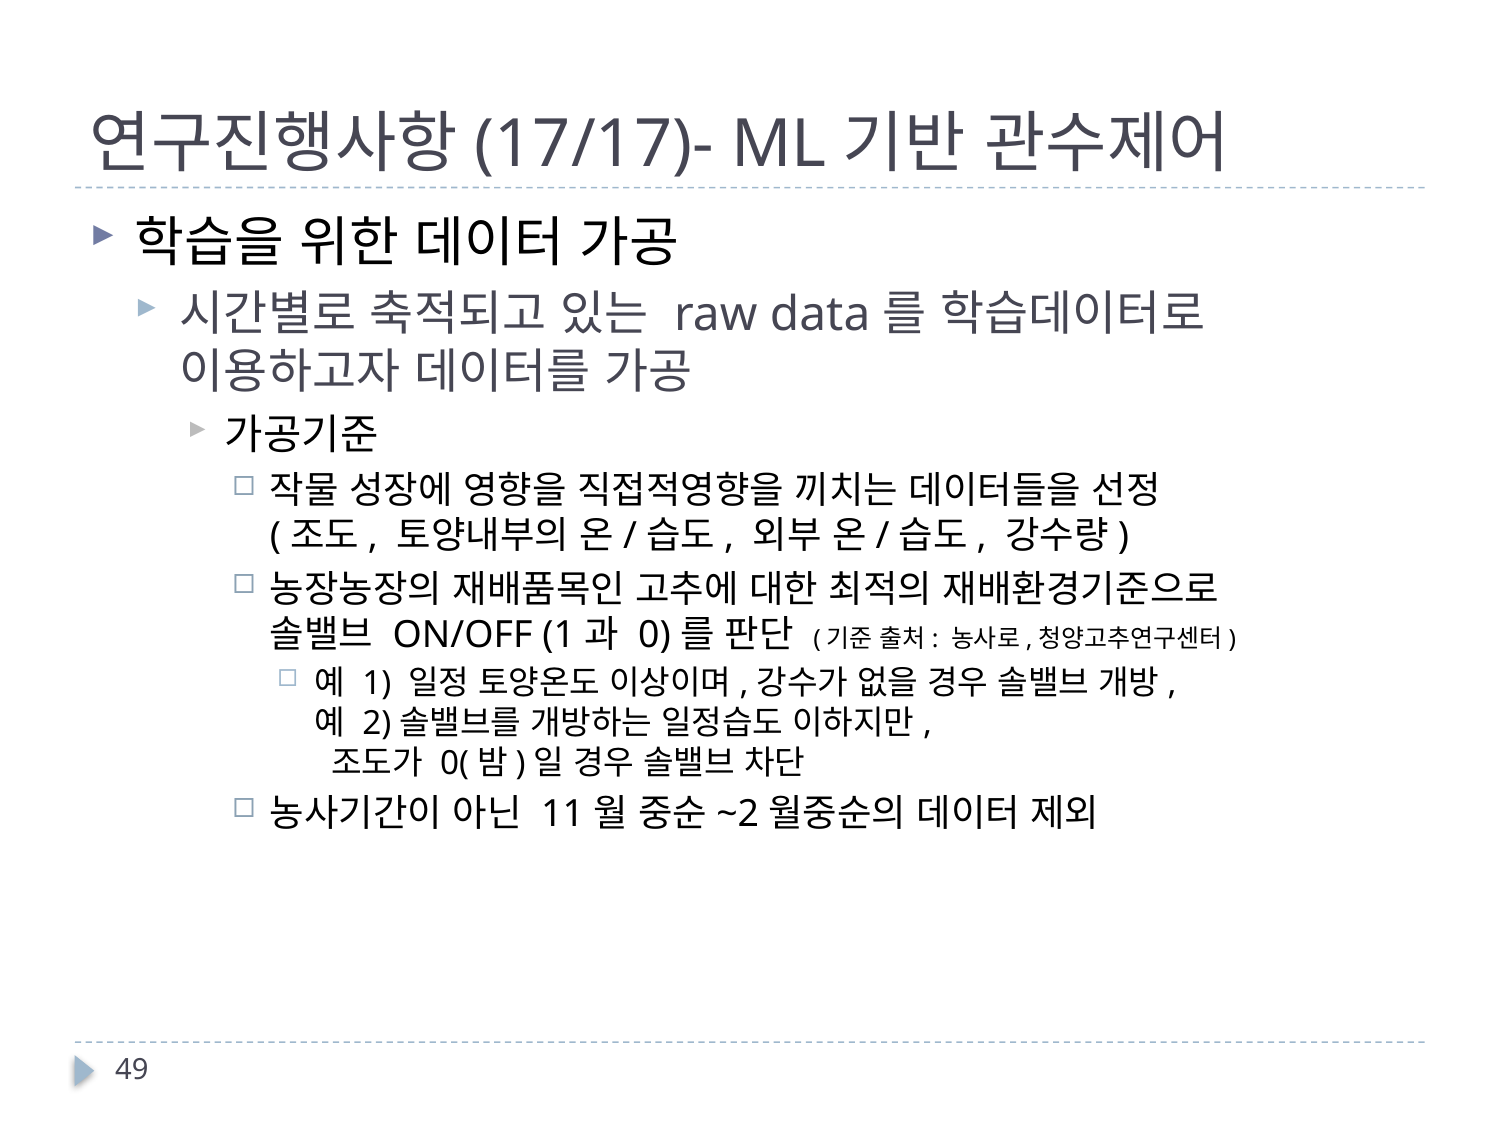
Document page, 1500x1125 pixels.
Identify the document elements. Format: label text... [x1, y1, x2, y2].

slide_number 49 [100, 1042, 426, 1103]
title 연구진행사항(17/17)- ML기반 관수제어 [75, 24, 1425, 188]
list 학습을 위한 데이터 가공 시간별로 축적되고 있는 raw data를 학습데이터로 이용하고자 데이터를 가공 가공기준 작물 성장에 영향을 직접적영향을 끼치는 데이터들을 선정 (조도, 토양내부의 온/습도, 외부 온/습도, 강수량) 농장농장의 재배품목인 고추에 대한 최적의 재배환경기준으로 솔밸브 ON/OFF (1과 0)를 판단 (기준 출처: 농사로,청양고추연구센터) 예 1) 일정 토양온도 이상이며,강수가 없을 경우 솔밸브 개방, 예 2)솔밸브를 개방하는 일정습도 이하지만, 조도가 0(밤)일 경우 솔밸브 차단 농사기간이 아닌 11월 중순~2월중순의 데이터 제외 [75, 200, 1425, 1010]
